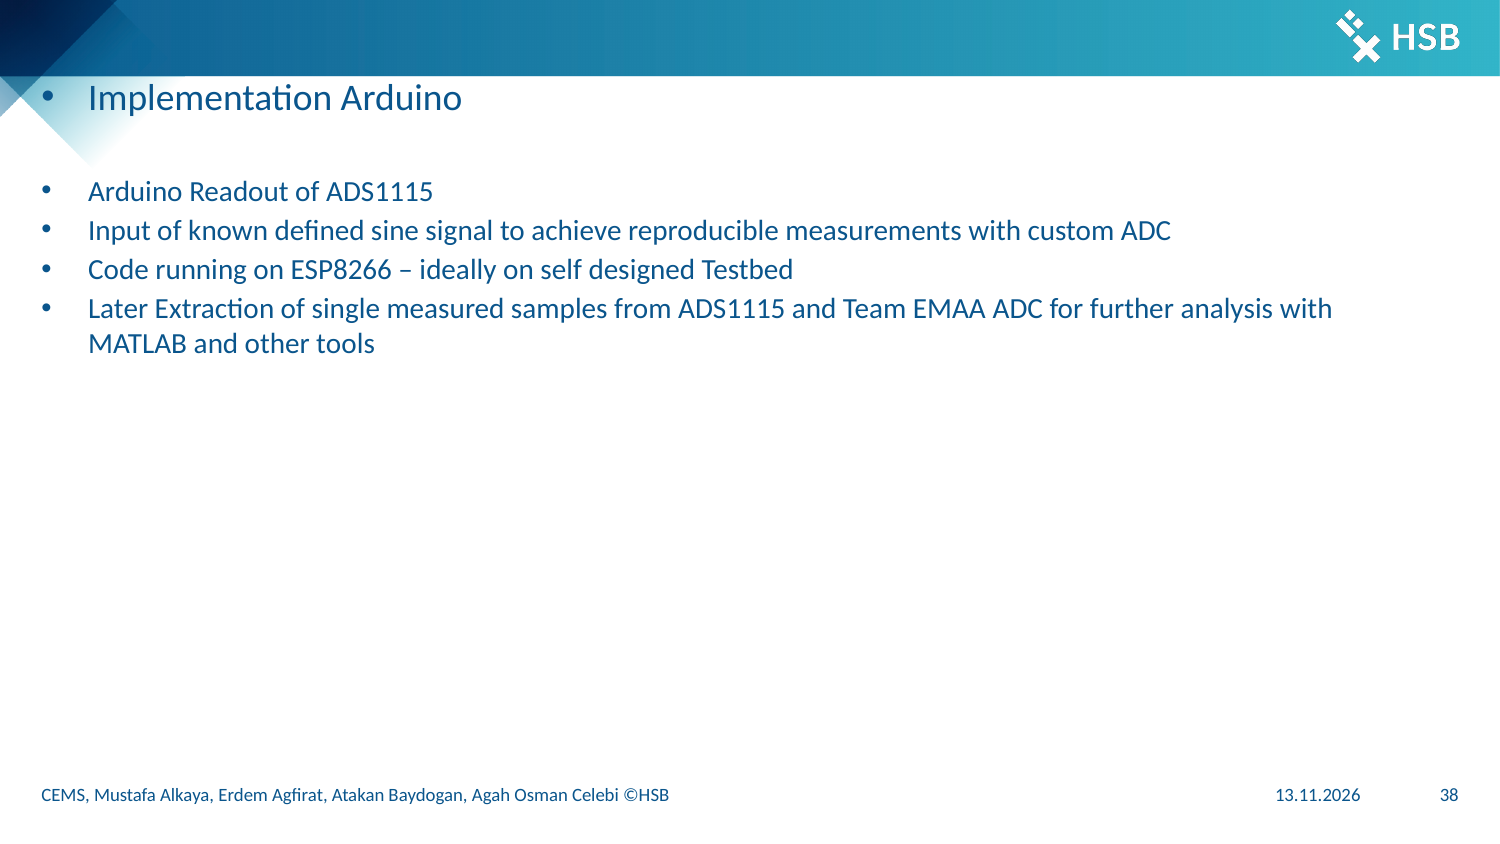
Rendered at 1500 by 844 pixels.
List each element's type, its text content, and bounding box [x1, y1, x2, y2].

title Implementation Arduino [41, 73, 1459, 162]
picture [0, 0, 1500, 844]
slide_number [1234, 782, 1361, 806]
footer CEMS, Mustafa Alkaya, Erdem Agfirat, Atakan Baydogan, Agah Osman Celebi ©HSB [41, 782, 1158, 806]
slide_number 38 [1394, 782, 1459, 806]
list Arduino Readout of ADS1115 Input of known defined sine signal to achieve reproducible measurements with custom ADC Code running on ESP8266 – ideally on self designed Testbed Later Extraction of single measured samples from ADS1115 and Team EMAA ADC for further analysis with MATLAB and other tools [41, 171, 1395, 677]
